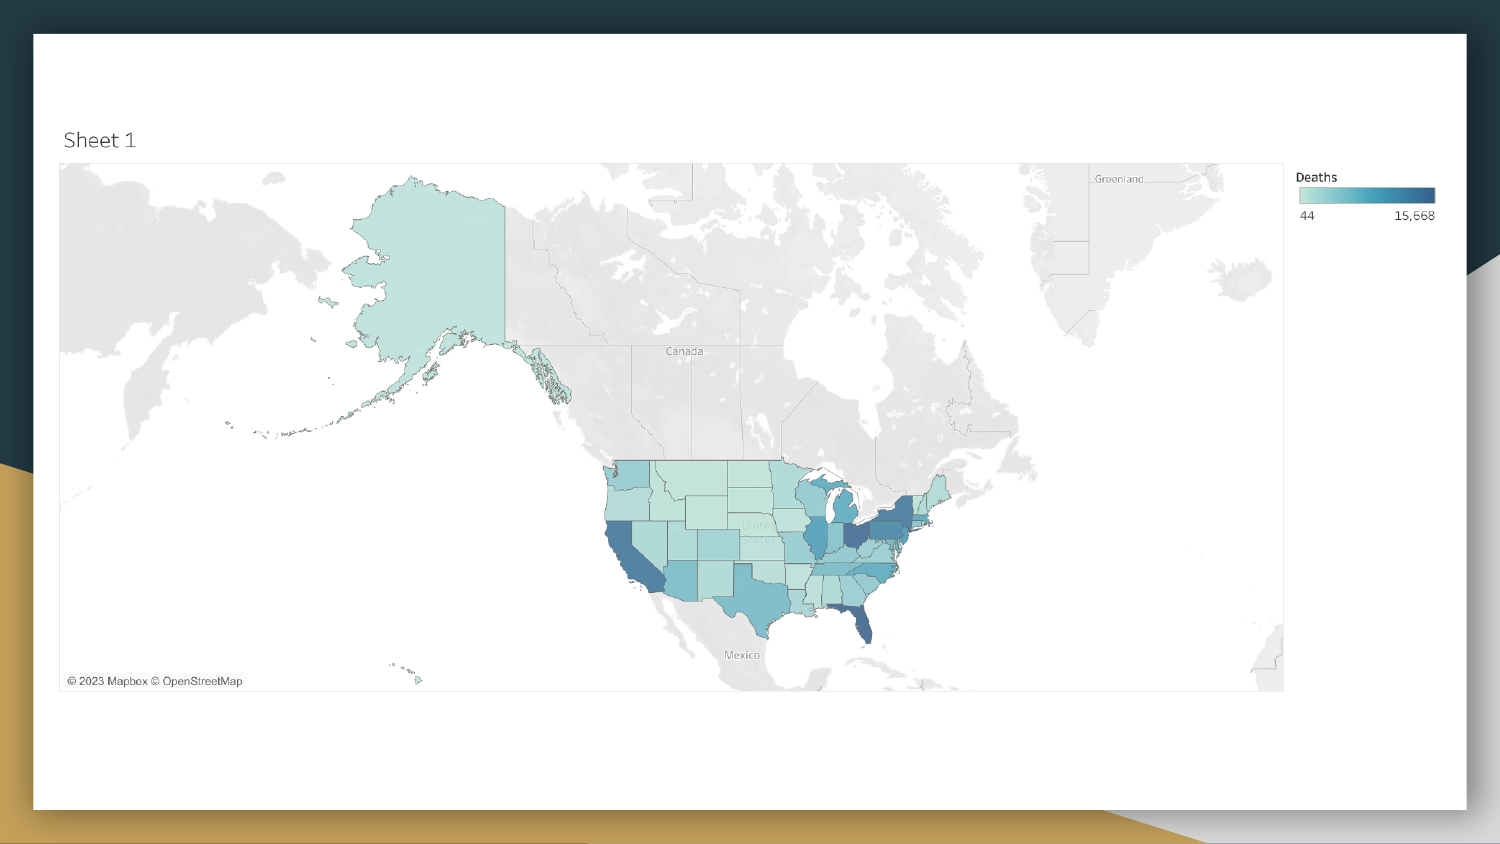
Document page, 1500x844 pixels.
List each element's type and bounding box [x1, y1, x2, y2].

picture [59, 118, 1441, 692]
